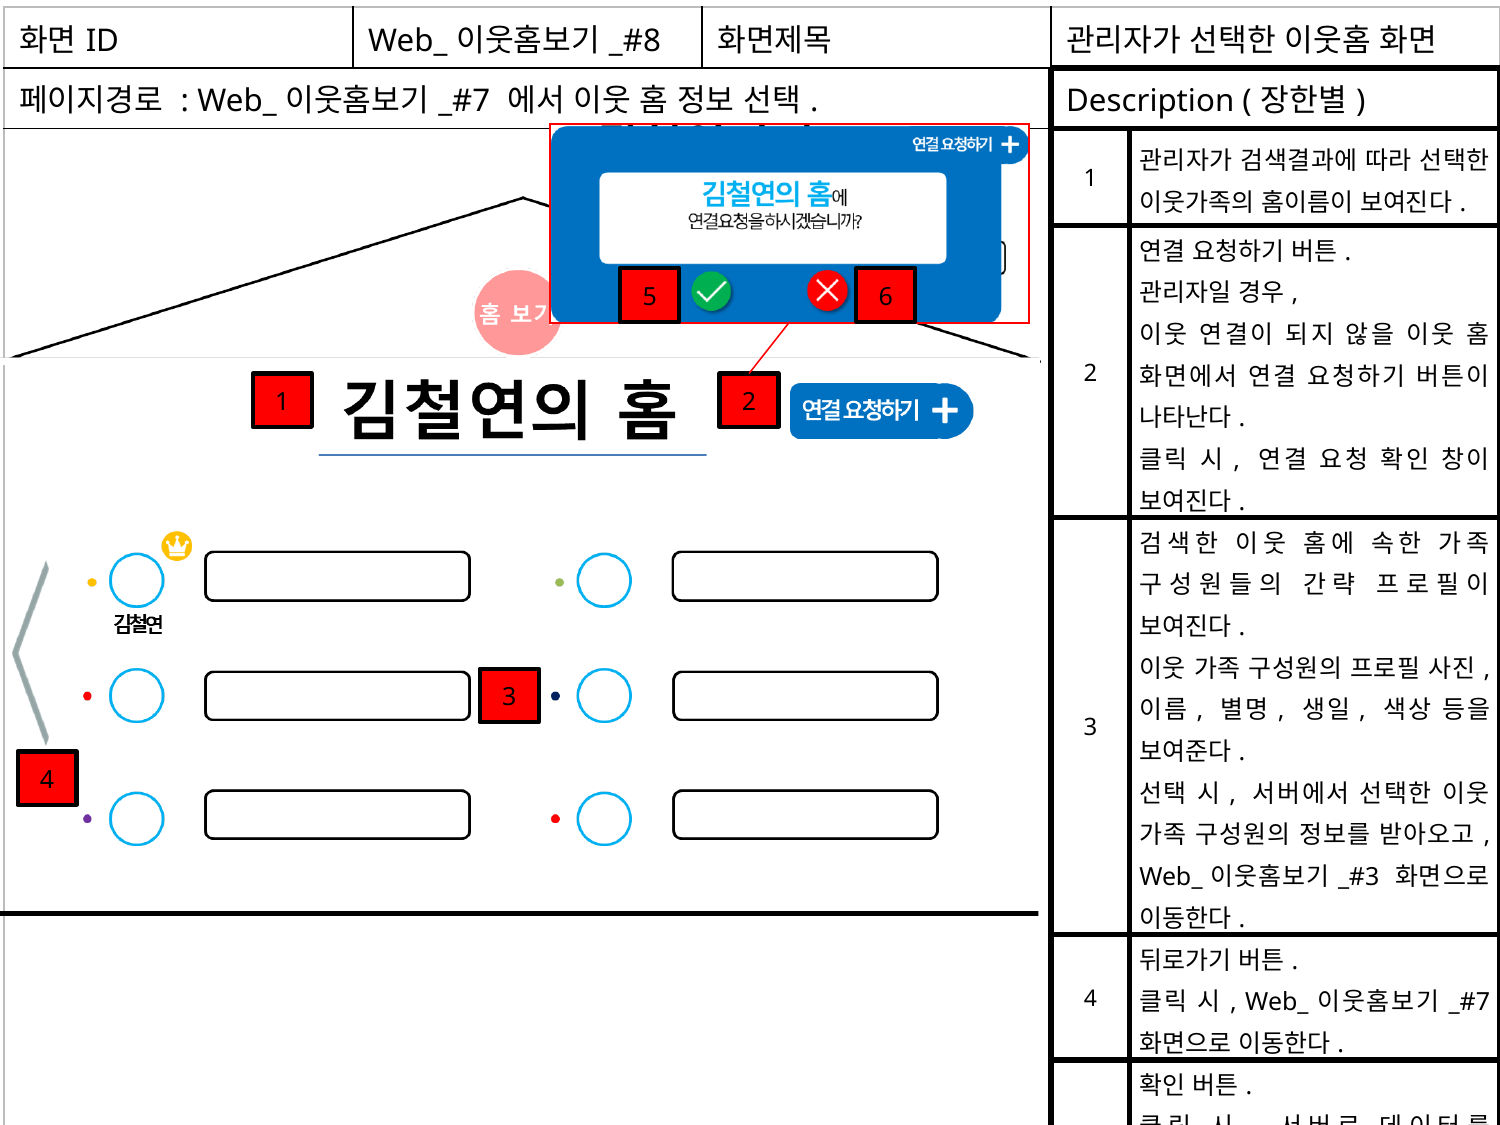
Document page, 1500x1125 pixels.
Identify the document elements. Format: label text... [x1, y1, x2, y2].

table_cell 확인 버튼. 클릭 시, 서버로 데이터를 전송하여 이웃 홈의 매니저에게 이웃 연결 요청이 보내진다. [1132, 1063, 1497, 1125]
table_cell Description (장한별) [1054, 71, 1497, 126]
table_cell [5, 129, 1048, 1125]
table_cell 3 [1054, 520, 1127, 932]
table_header 화면ID [5, 8, 352, 67]
table_cell 연결 요청하기 버튼. 관리자일 경우, 이웃 연결이 되지 않을 이웃 홈 화면에서 연결 요청하기 버튼이 나타난다. 클릭 시, 연결 요청 확인 창이 보여진다. [1132, 228, 1497, 515]
table_cell 1 [1054, 131, 1127, 223]
table_header 관리자가 선택한 이웃홈 화면 [1052, 8, 1499, 65]
table_cell 2 [1054, 228, 1127, 515]
table_header Web_이웃홈보기_#8 [354, 8, 701, 67]
table_cell 관리자가 검색결과에 따라 선택한 이웃가족의 홈이름이 보여진다. [1132, 131, 1497, 223]
table_cell 페이지경로 : Web_이웃홈보기_#7 에서 이웃 홈 정보 선택. [5, 69, 1048, 128]
table_cell 검색한 이웃 홈에 속한 가족 구성원들의 간략 프로필이 보여진다. 이웃 가족 구성원의 프로필 사진, 이름, 별명, 생일, 색상 등을 보여준다. 선택 시, 서버에서 선택한 이웃 가족 구성원의 정보를 받아오고, Web_이웃홈보기_#3 화면으로 이동한다. [1132, 520, 1497, 932]
table_cell 4 [1054, 937, 1127, 1057]
table_header 화면제목 [703, 8, 1050, 67]
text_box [748, 321, 790, 374]
table_cell 5 [1054, 1063, 1127, 1125]
table_cell 뒤로가기 버튼. 클릭 시, Web_이웃홈보기_#7 화면으로 이동한다. [1132, 937, 1497, 1057]
picture [0, 125, 1042, 916]
